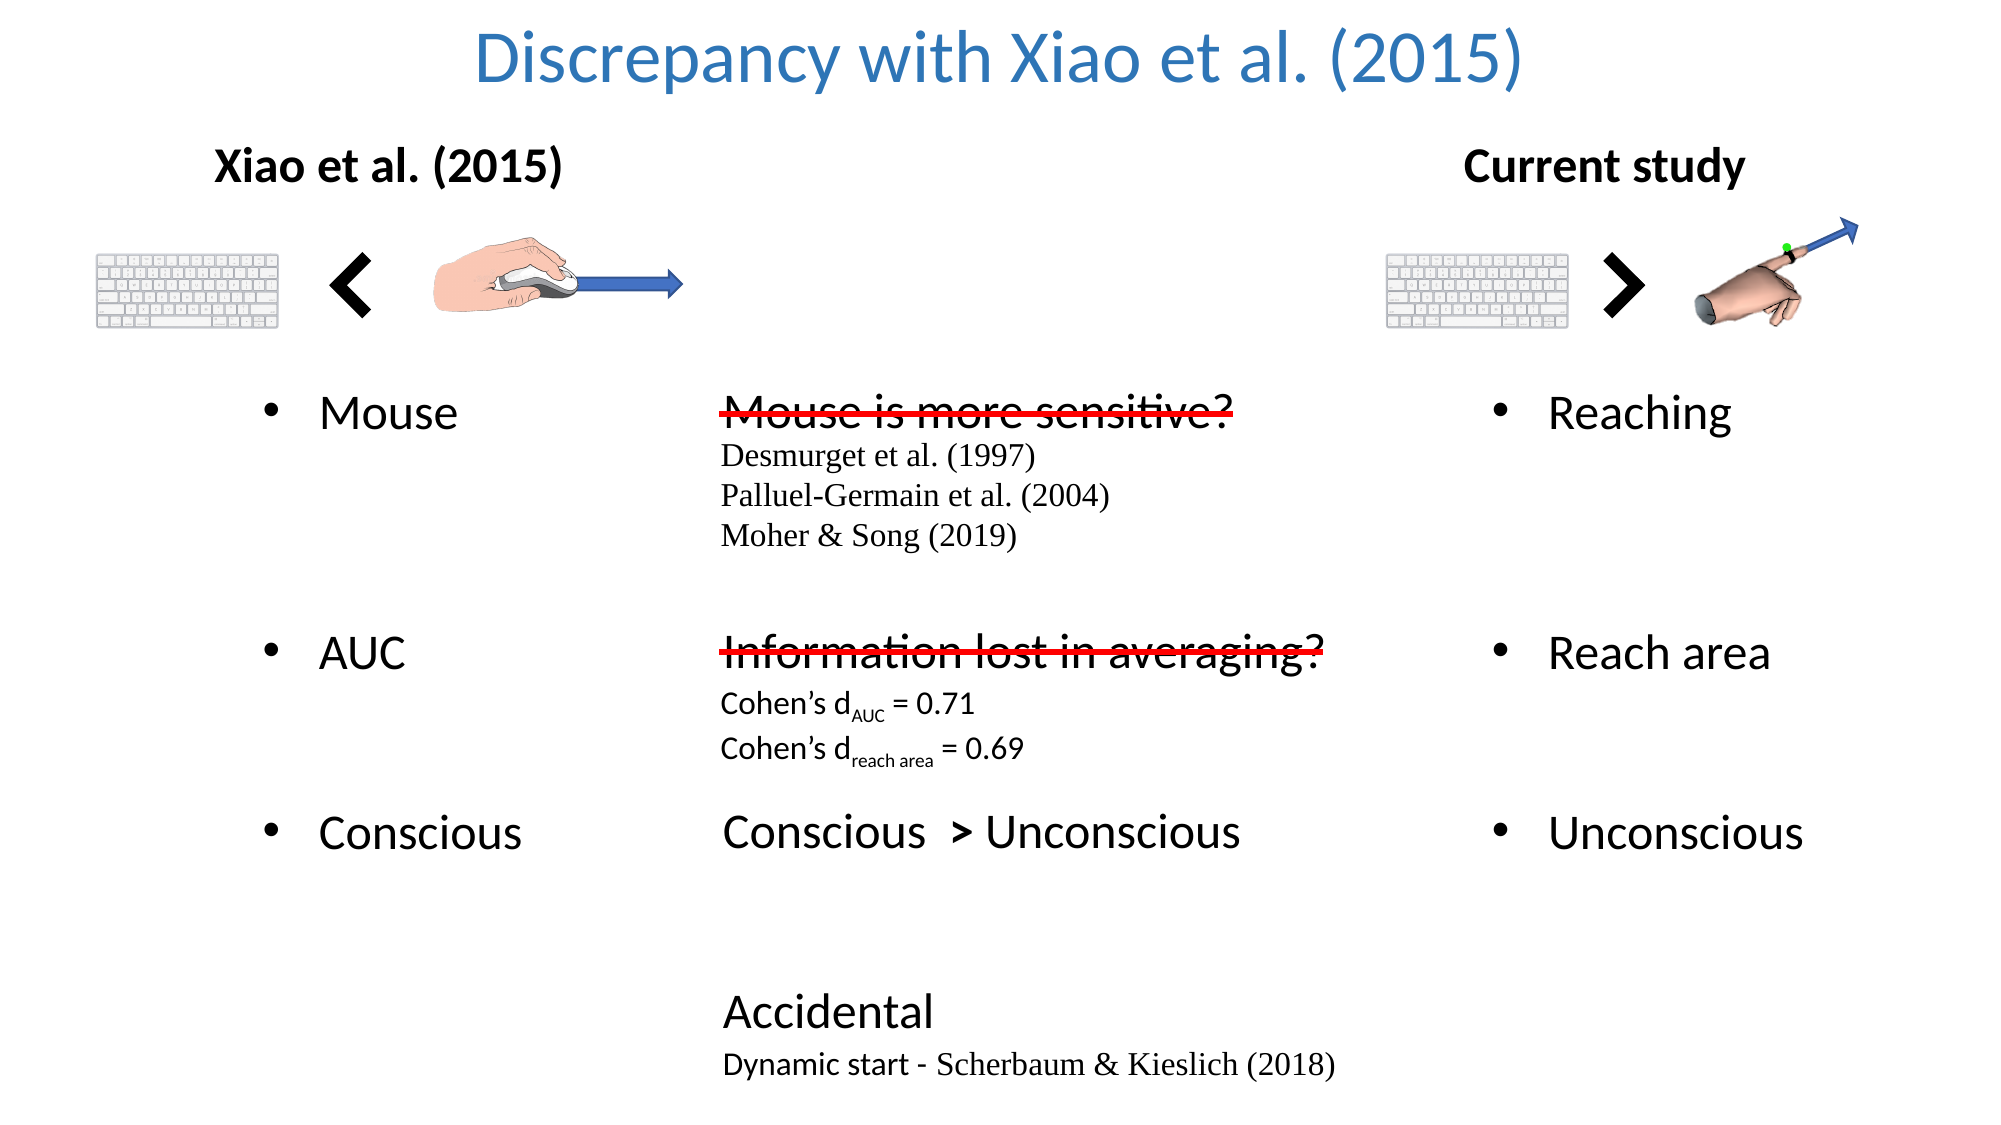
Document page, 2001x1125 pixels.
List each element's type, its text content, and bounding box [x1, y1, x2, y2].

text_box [333, 256, 367, 315]
text_box Desmurget et al. (1997) Palluel-Germain et al. (2004) Moher & Song (2019) [705, 426, 1131, 561]
text_box Reaching Reach area Unconscious [1477, 371, 1857, 867]
picture [1385, 253, 1569, 329]
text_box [1681, 236, 1863, 346]
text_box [421, 222, 682, 329]
text_box Mouse AUC Conscious [247, 371, 596, 867]
text_box Discrepancy with Xiao et al. (2015) [0, 0, 2000, 105]
text_box Xiao et al. (2015) Current study [199, 124, 1929, 200]
text_box Mouse is more sensitive? Information lost in averaging? Conscious > Unconscious Accidental Dynamic start - Scherbaum & Kieslich (2018) [708, 370, 1381, 1091]
picture [95, 253, 279, 329]
text_box Cohen’s dAUC = 0.71 Cohen’s dreach area = 0.69 [705, 673, 1310, 779]
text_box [1607, 256, 1641, 315]
